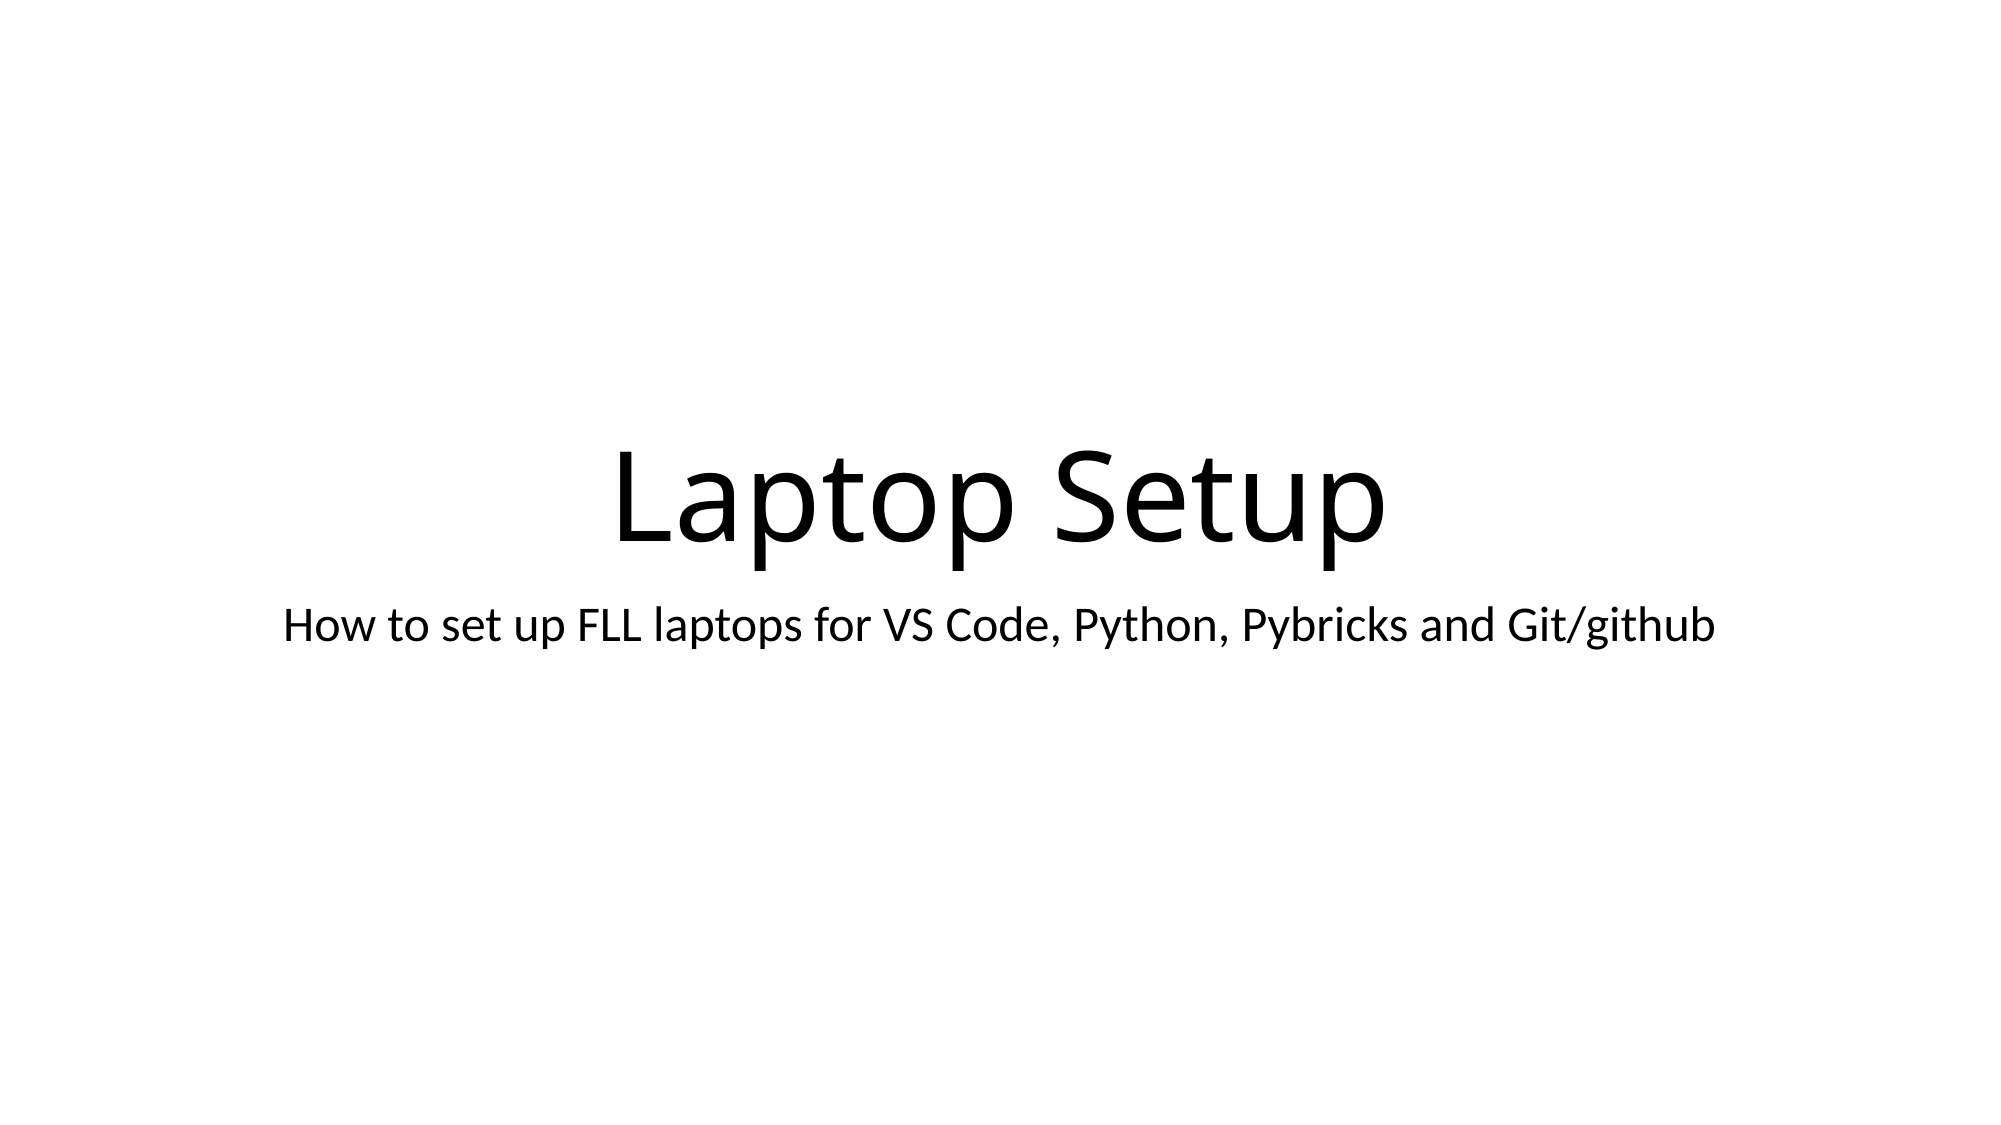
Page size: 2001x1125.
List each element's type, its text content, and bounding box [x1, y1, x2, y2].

title Laptop Setup [249, 184, 1750, 576]
subtitle How to set up FLL laptops for VS Code, Python, Pybricks and Git/github [249, 590, 1750, 863]
